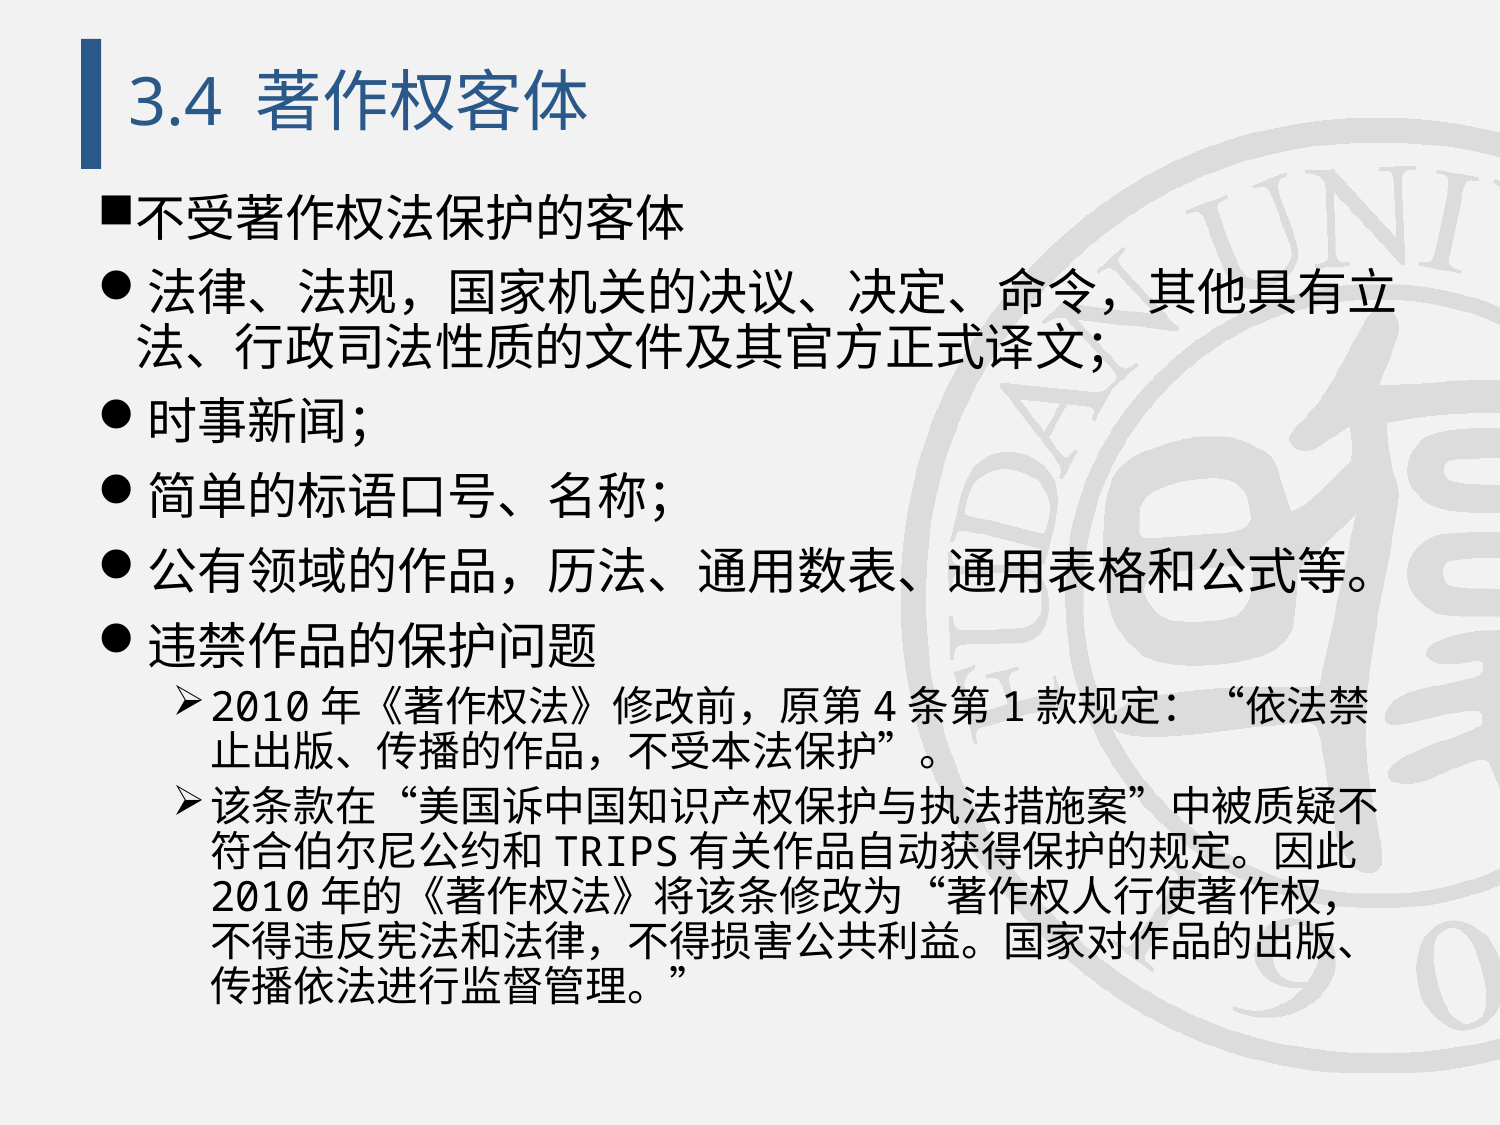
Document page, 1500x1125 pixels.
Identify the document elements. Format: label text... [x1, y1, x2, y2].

list 不受著作权法保护的客体 法律、法规，国家机关的决议、决定、命令，其他具有立法、行政司法性质的文件及其官方正式译文； 时事新闻； 简单的标语口号、名称； 公有领域的作品，历法、通用数表、通用表格和公式等。 违禁作品的保护问题 2010年《著作权法》修改前，原第4条第1款规定：“依法禁止出版、传播的作品，不受本法保护”。 该条款在“美国诉中国知识产权保护与执法措施案”中被质疑不符合伯尔尼公约和TRIPS有关作品自动获得保护的规定。因此2010年的《著作权法》将该条修改为“著作权人行使著作权，不得违反宪法和法律，不得损害公共利益。国家对作品的出版、传播依法进行监督管理。” [82, 185, 1417, 1014]
title 3.4 著作权客体 [113, 49, 1387, 159]
